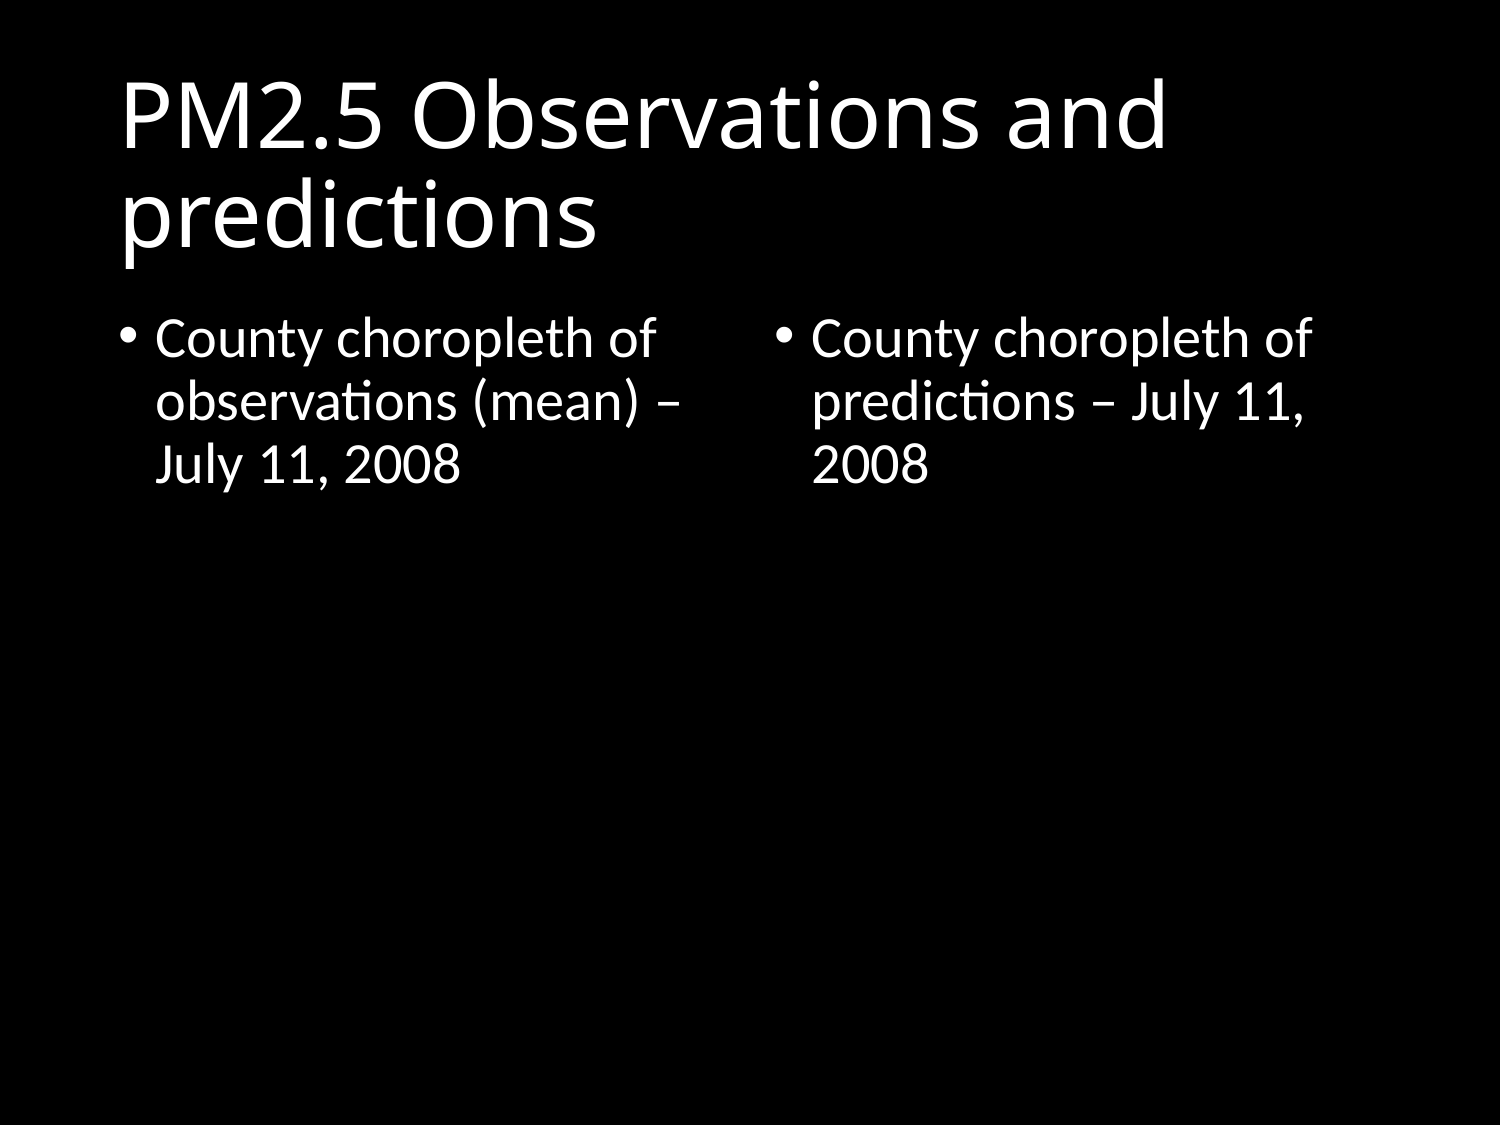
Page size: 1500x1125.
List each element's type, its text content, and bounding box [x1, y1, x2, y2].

title PM2.5 Observations and predictions [103, 59, 1397, 278]
list County choropleth of observations (mean) – July 11, 2008 [103, 299, 741, 1014]
list County choropleth of predictions – July 11, 2008 [759, 299, 1397, 1014]
